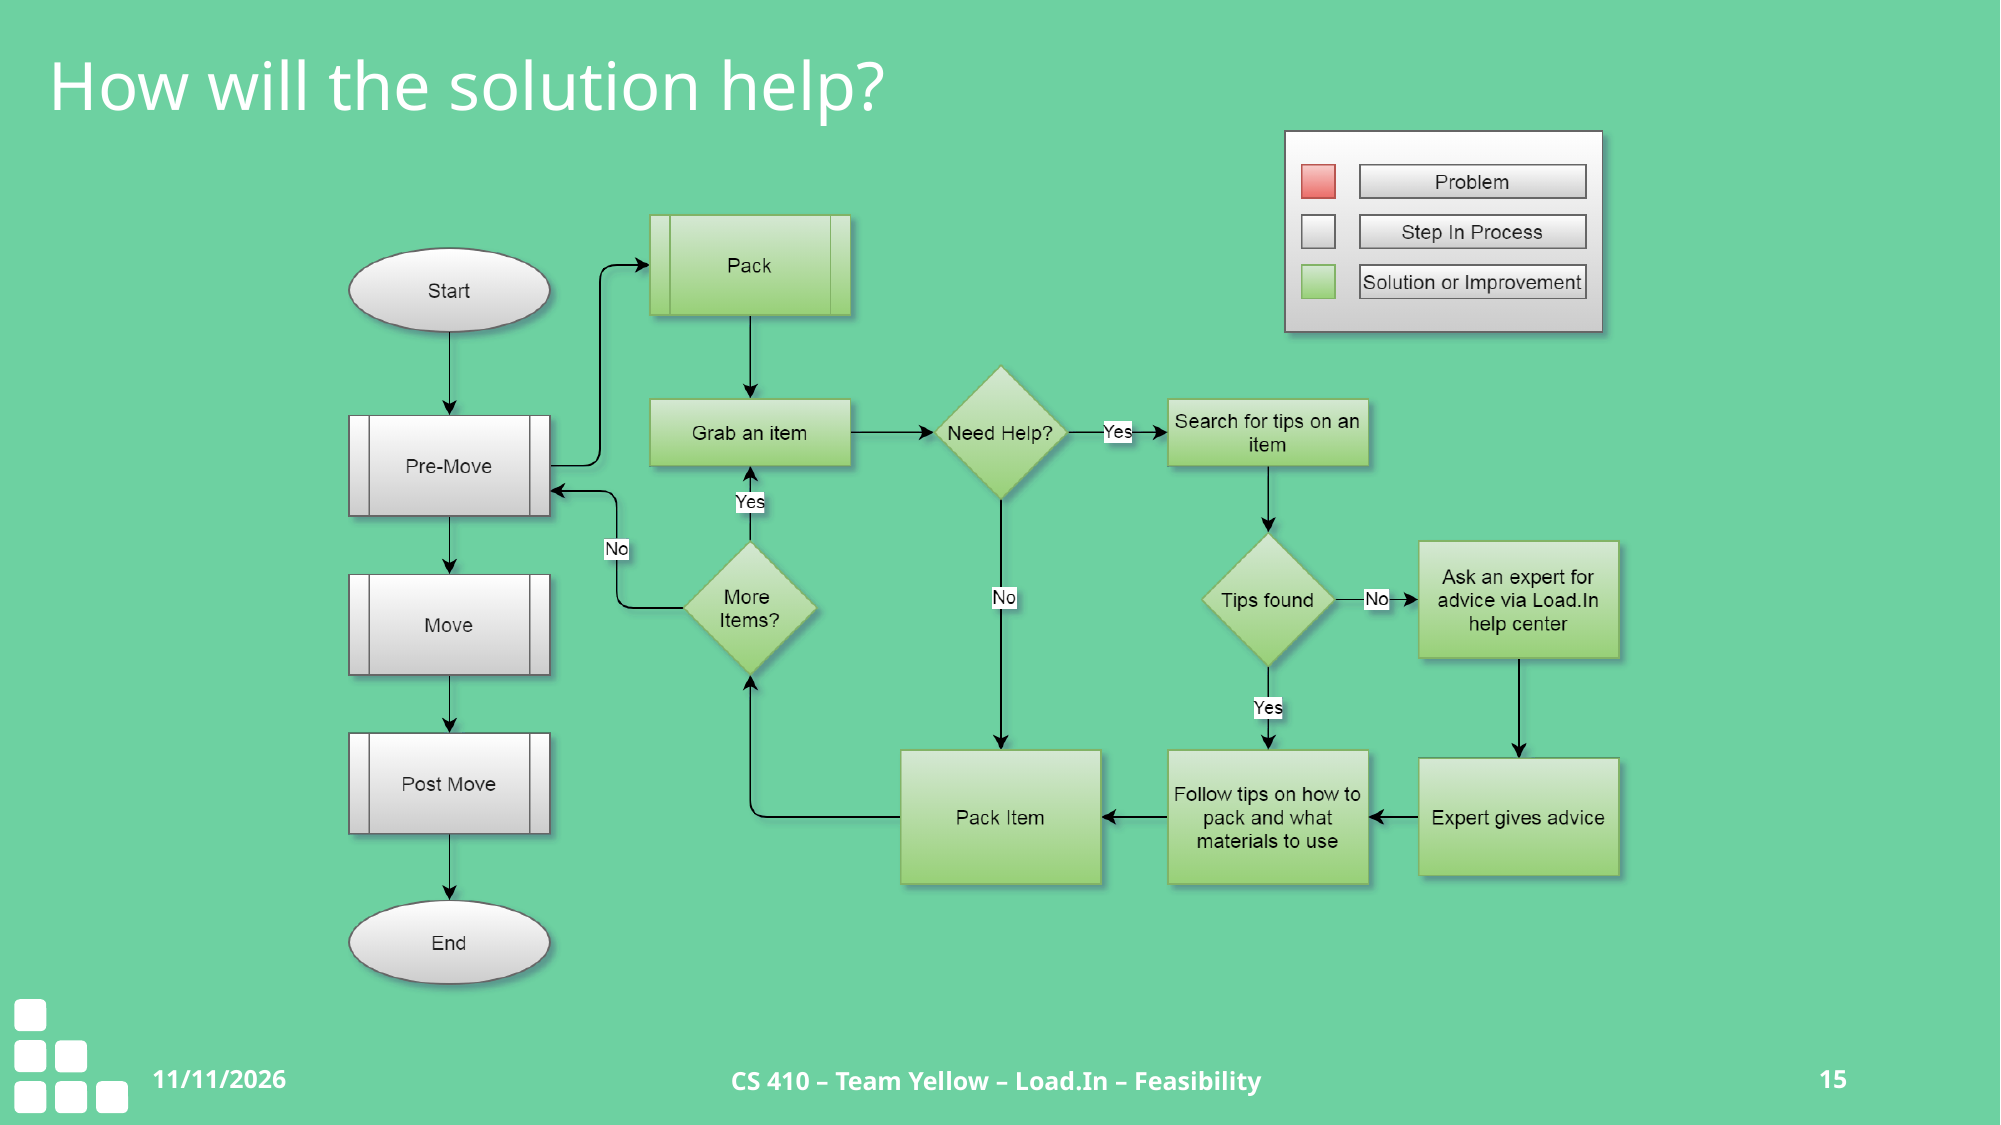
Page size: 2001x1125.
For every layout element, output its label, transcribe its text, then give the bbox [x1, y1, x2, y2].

text_box How will the solution help? [34, 36, 902, 131]
picture [348, 130, 1638, 1003]
text_box 10/14/20 [137, 1035, 588, 1125]
text_box CS 410 – Team Yellow – Load.In – Feasibility [662, 1035, 1338, 1125]
text_box 15 [1412, 1035, 1863, 1125]
